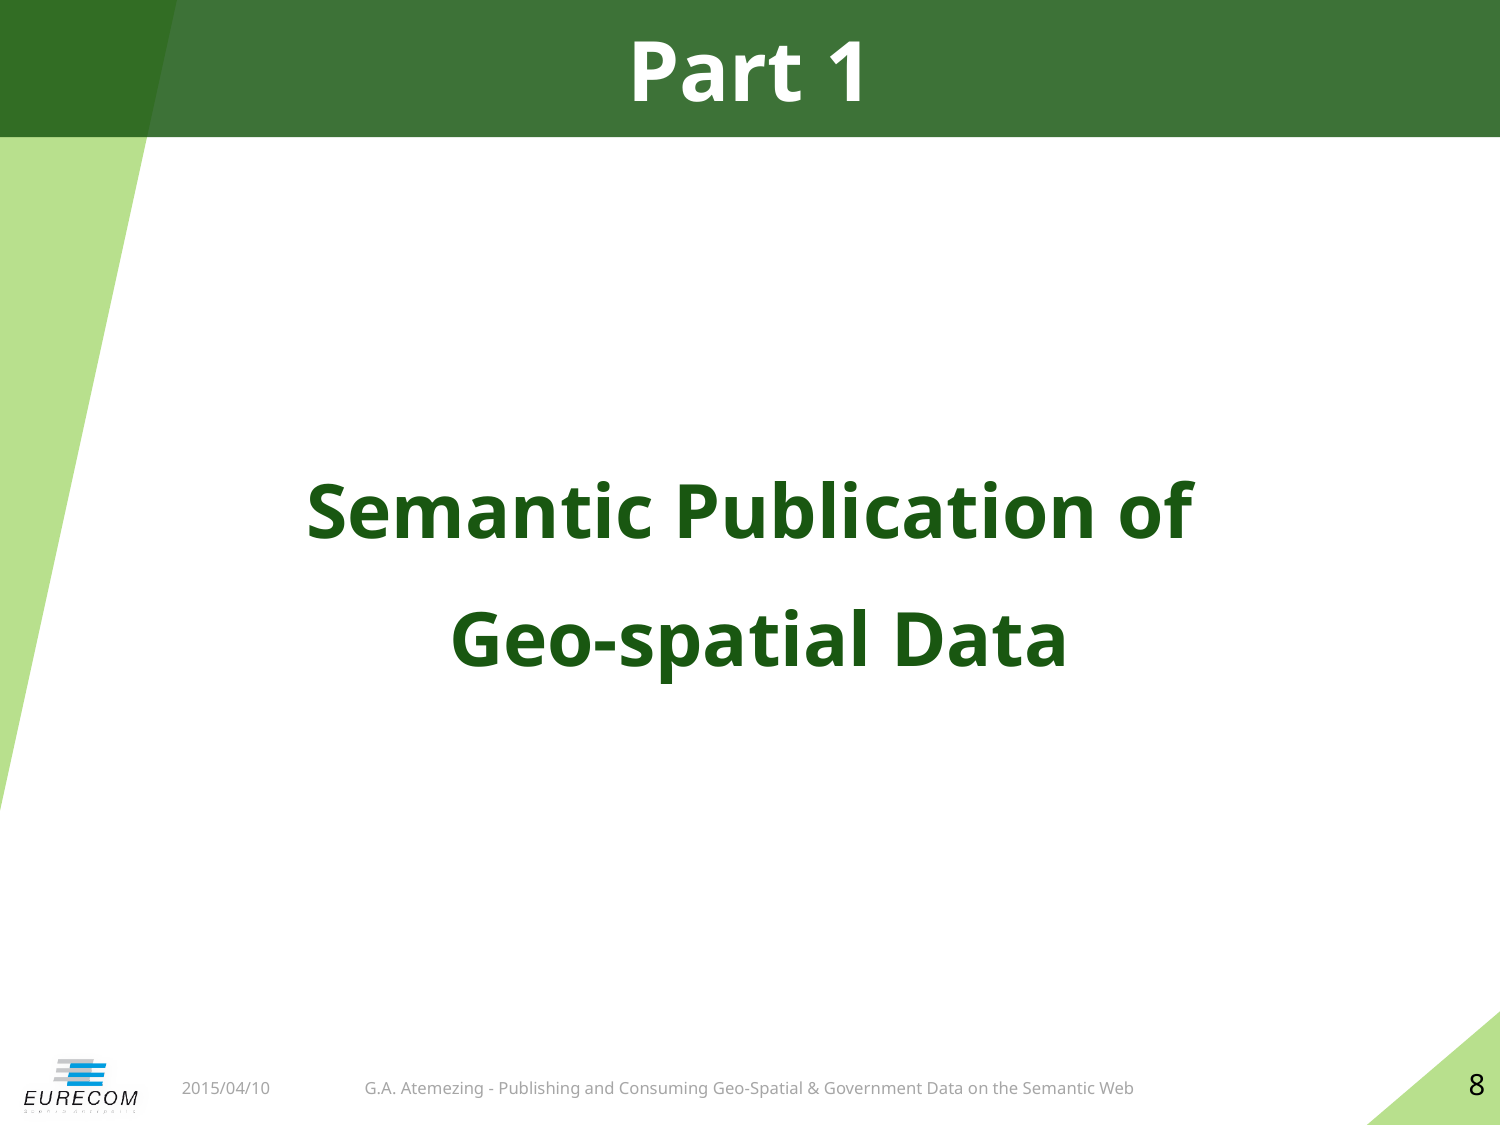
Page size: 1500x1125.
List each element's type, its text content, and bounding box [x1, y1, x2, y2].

title Part 1 [0, 0, 1500, 138]
text_box [0, 138, 147, 456]
list Semantic Publication of Geo-spatial Data [0, 456, 1500, 681]
picture [23, 1057, 138, 1116]
slide_number 8 [1382, 1058, 1500, 1125]
footer G.A. Atemezing - Publishing and Consuming Geo-Spatial & Government Data on the Semantic Web [0, 1070, 1382, 1125]
text_box [1445, 1011, 1500, 1058]
text_box [0, 681, 29, 811]
text_box 2015/04/10 [167, 1070, 345, 1103]
